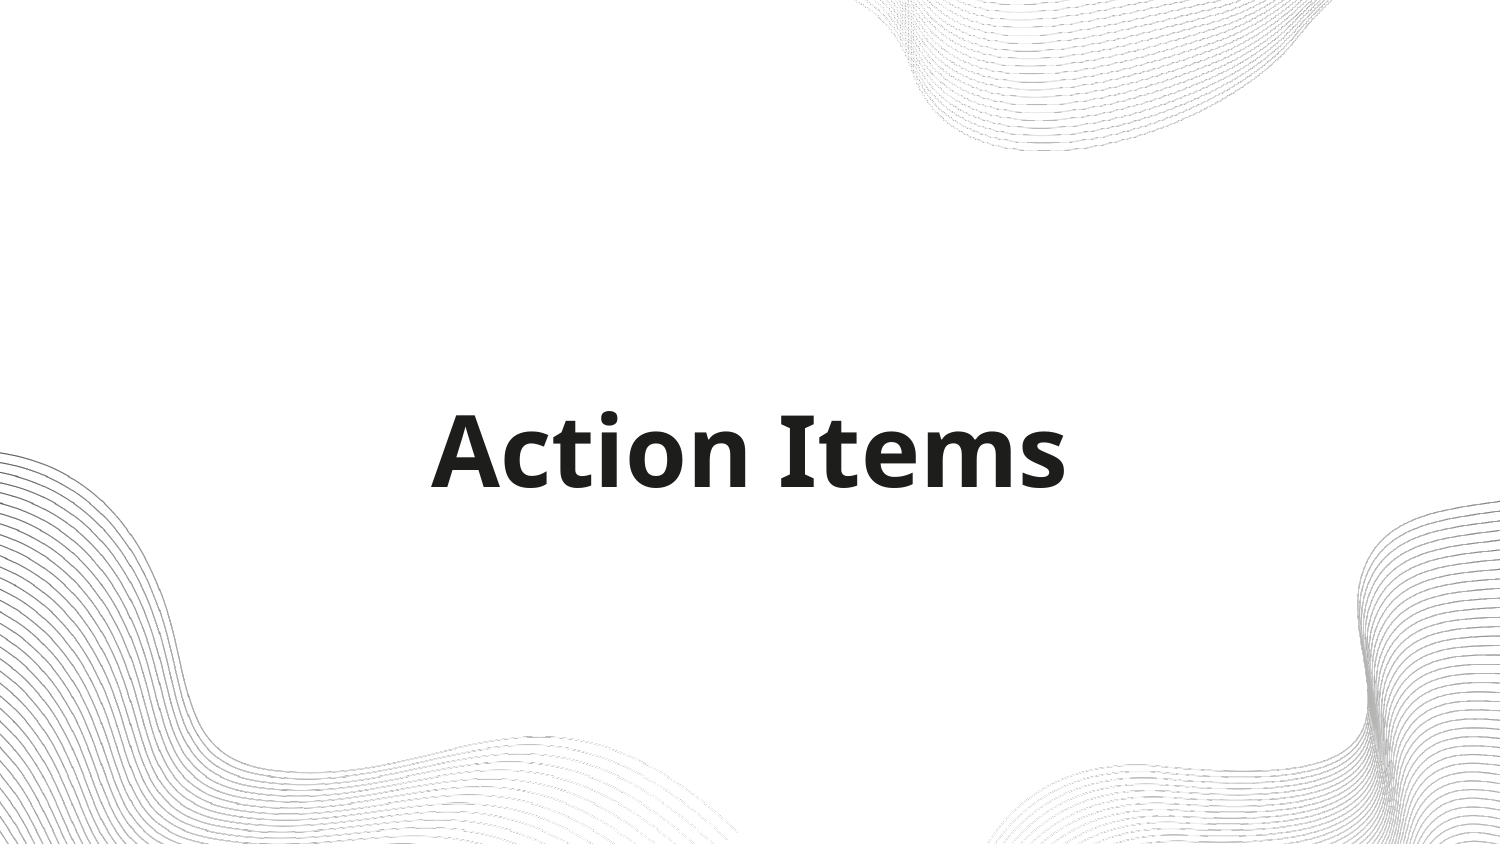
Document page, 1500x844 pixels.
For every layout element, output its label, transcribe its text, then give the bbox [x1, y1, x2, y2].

picture [236, 0, 1500, 151]
picture [966, 378, 1500, 844]
picture [0, 449, 738, 844]
title Action Items [116, 250, 1383, 523]
